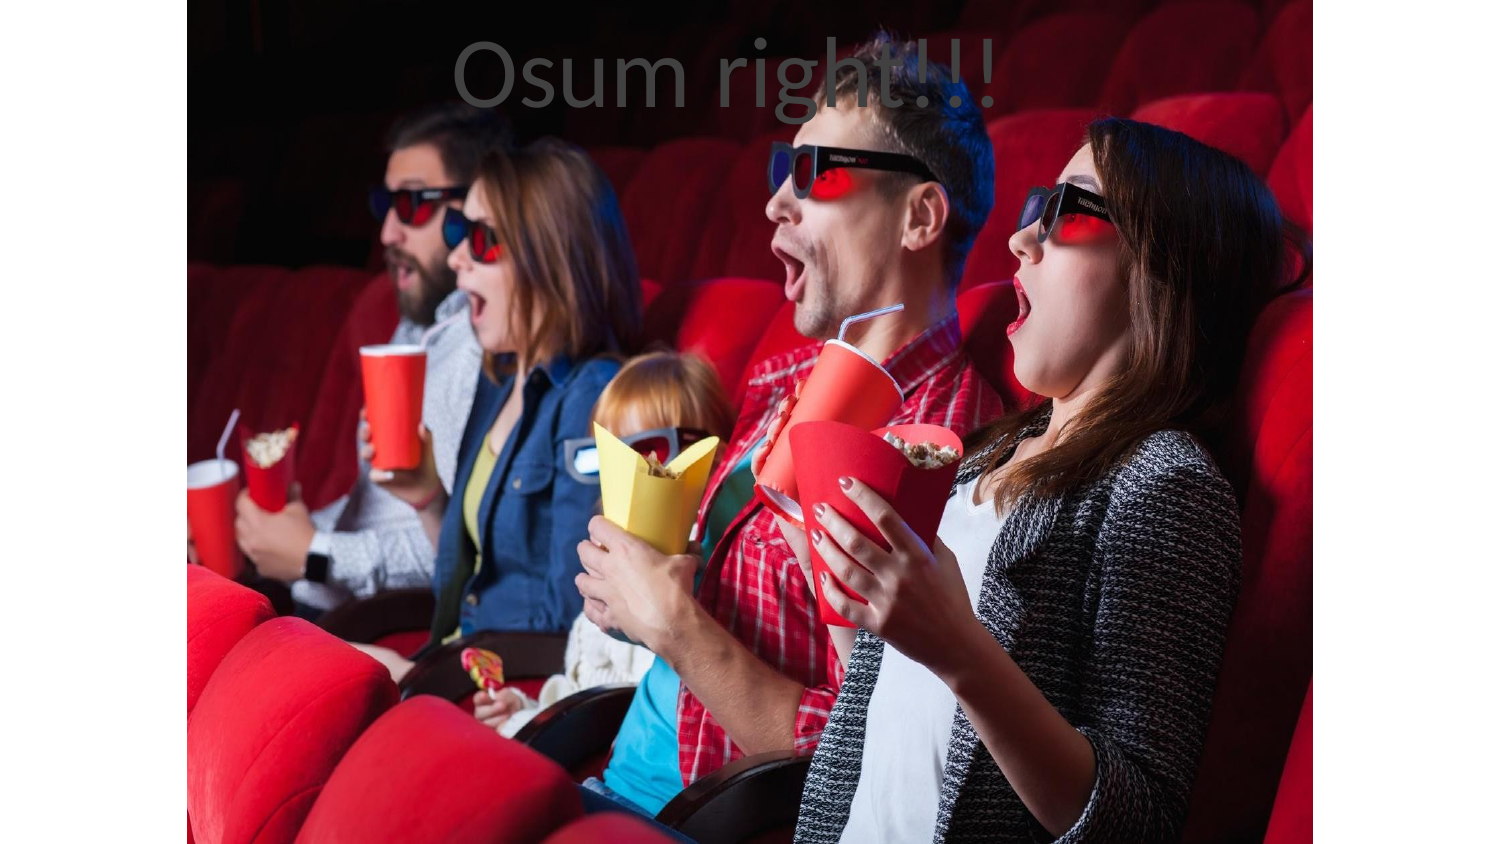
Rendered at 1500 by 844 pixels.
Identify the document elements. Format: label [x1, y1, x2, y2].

picture [187, 0, 1313, 844]
